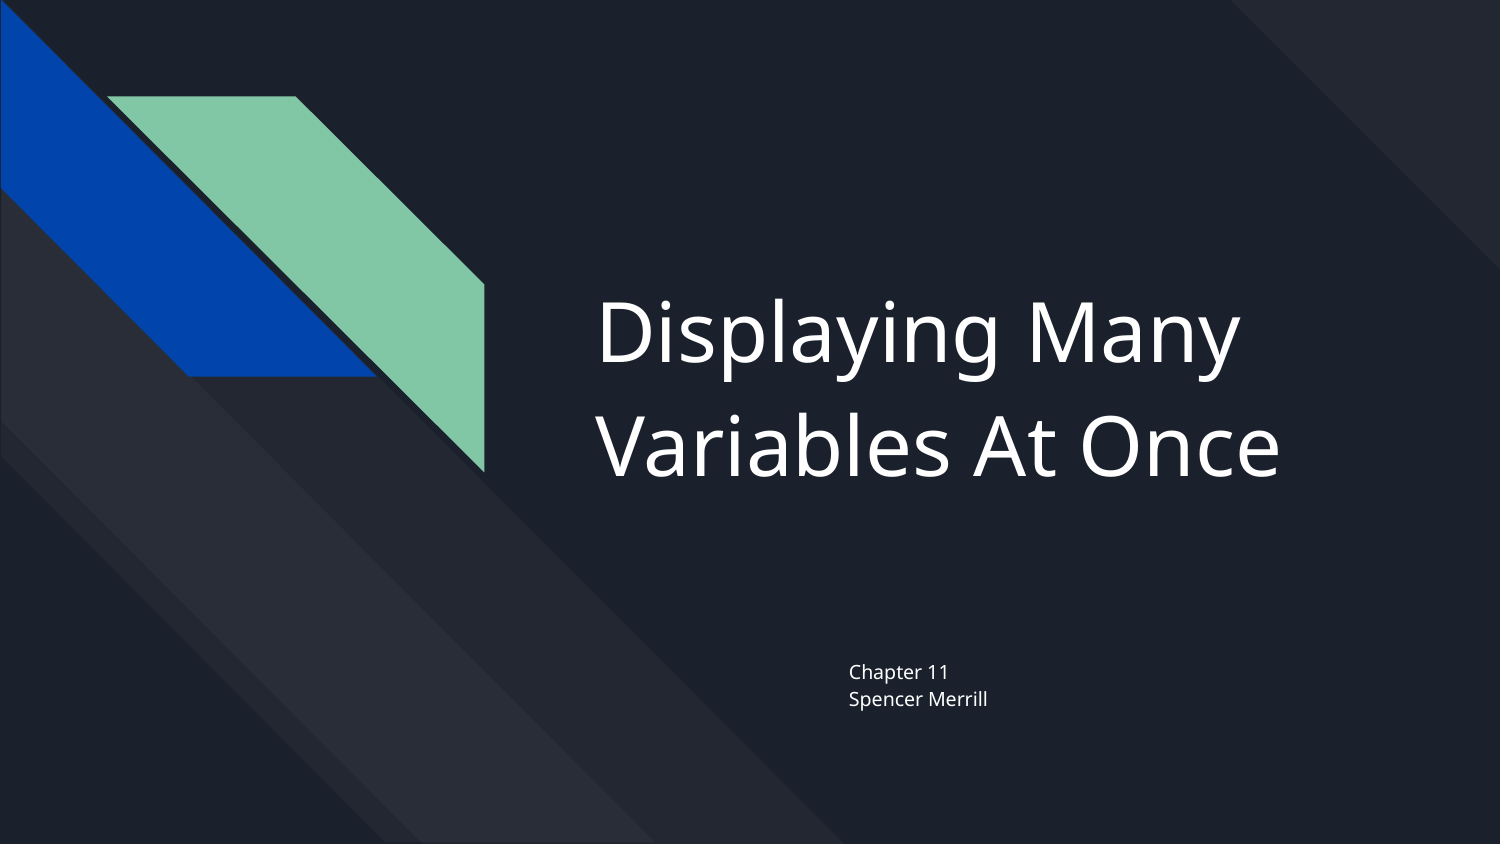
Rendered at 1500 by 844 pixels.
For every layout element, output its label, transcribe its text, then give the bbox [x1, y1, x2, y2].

subtitle Chapter 11 Spencer Merrill [833, 643, 1404, 727]
title Displaying Many Variables At Once [580, 258, 1404, 518]
